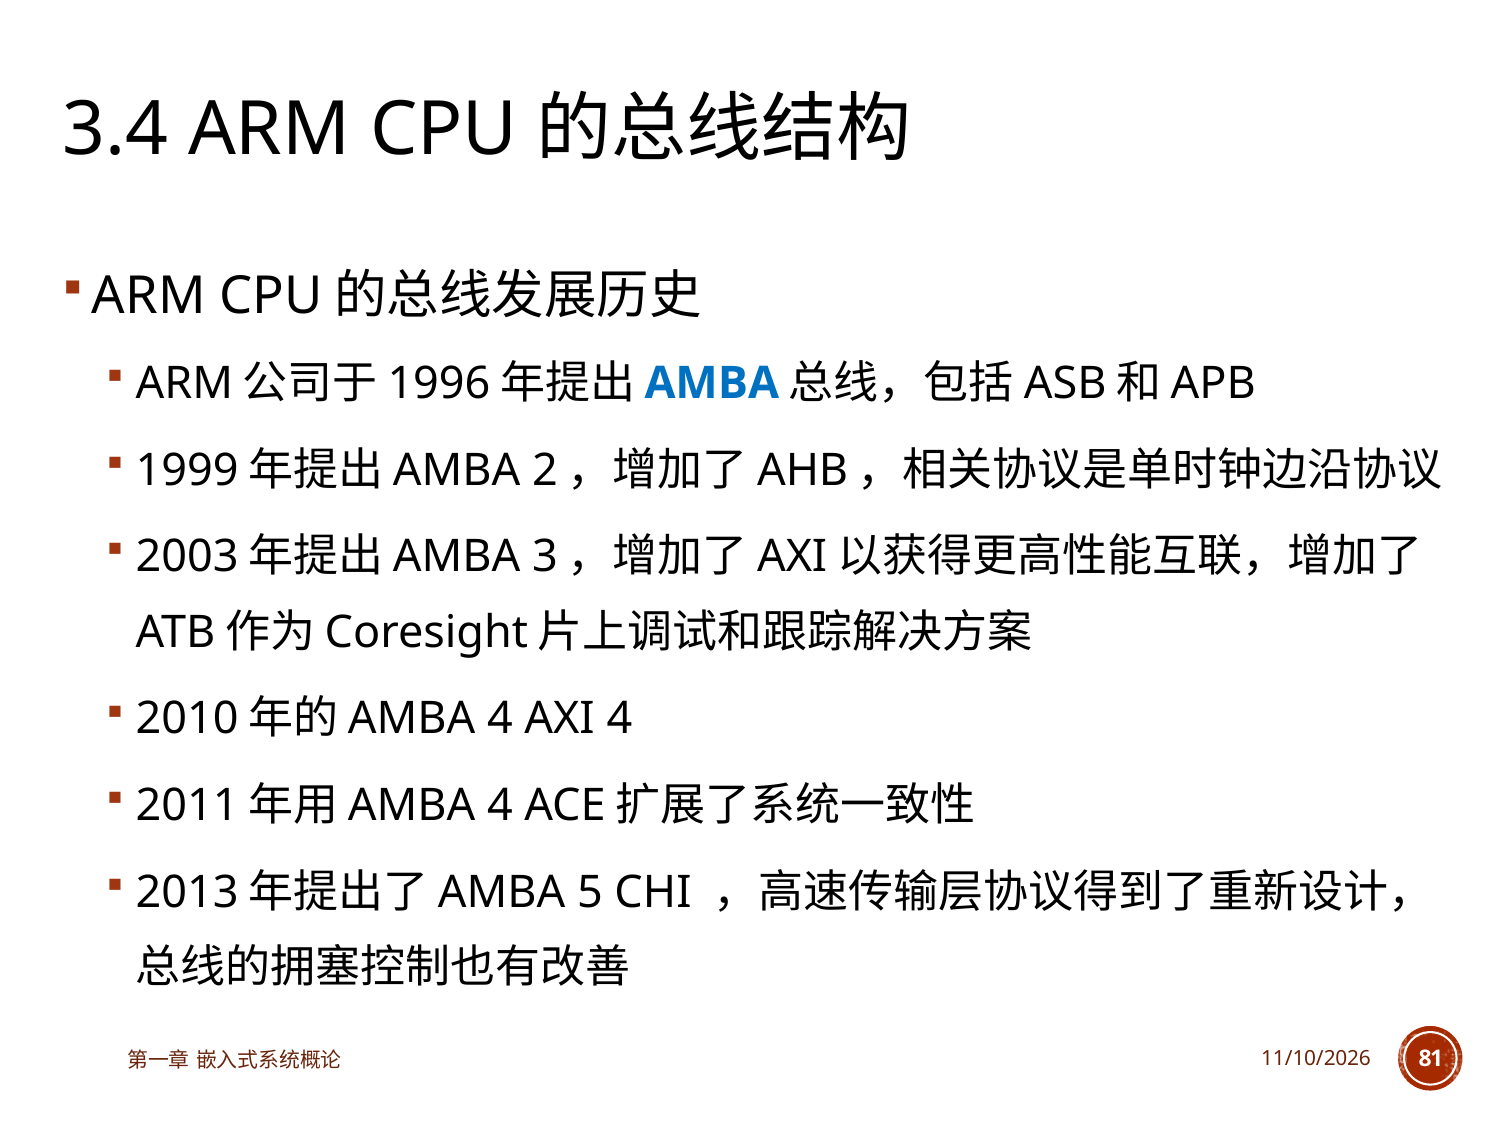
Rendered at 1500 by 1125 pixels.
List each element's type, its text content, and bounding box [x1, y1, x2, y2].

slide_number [982, 1028, 1386, 1089]
footer 第一章 嵌入式系统概论 [112, 1028, 891, 1089]
slide_number 81 [1391, 1028, 1471, 1089]
title 3.4 ARM CPU的总线结构 [47, 46, 1471, 215]
list ARM CPU的总线发展历史 ARM公司于1996年提出AMBA总线，包括ASB和APB 1999年提出AMBA 2，增加了AHB，相关协议是单时钟边沿协议 2003年提出AMBA 3，增加了AXI以获得更高性能互联，增加了ATB作为Coresight片上调试和跟踪解决方案 2010年的AMBA 4 AXI 4 2011年用AMBA 4 ACE扩展了系统一致性 2013年提出了AMBA 5 CHI ，高速传输层协议得到了重新设计，总线的拥塞控制也有改善 [47, 228, 1471, 1013]
